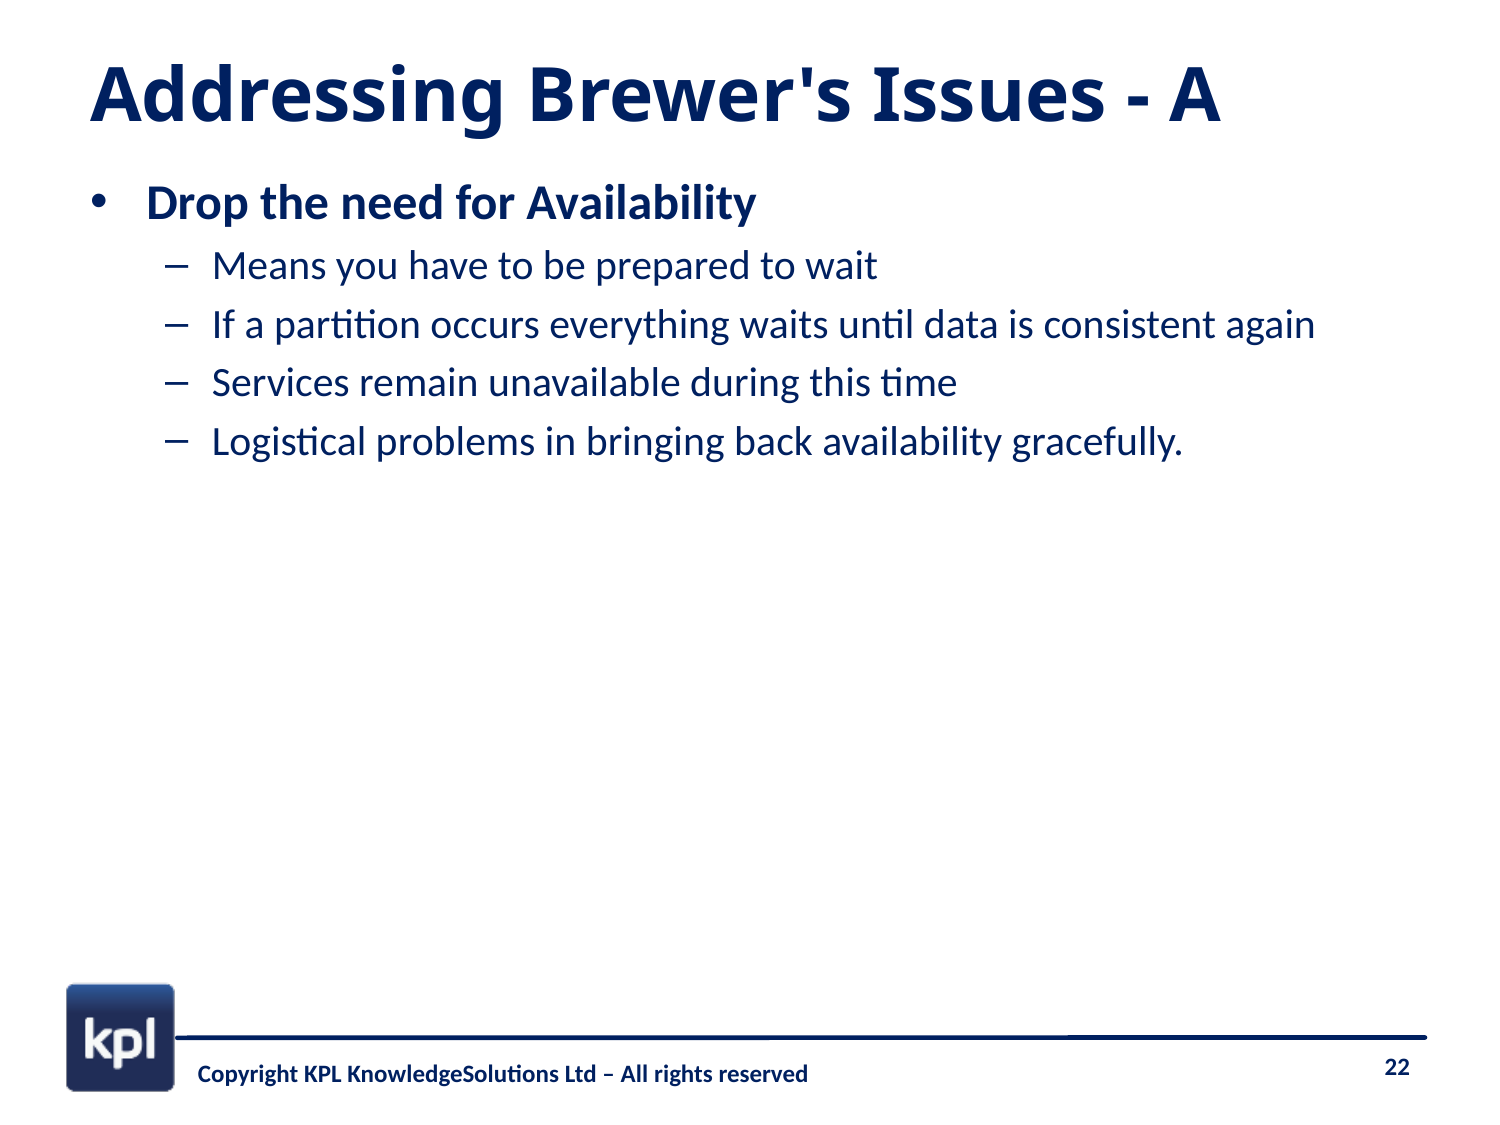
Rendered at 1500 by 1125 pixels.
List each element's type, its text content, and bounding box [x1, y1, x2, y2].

slide_number 22 [987, 1042, 1425, 1103]
footer Copyright KPL KnowledgeSolutions Ltd – All rights reserved [183, 1042, 969, 1103]
list Drop the need for Availability Means you have to be prepared to wait If a partition occurs everything waits until data is consistent again Services remain unavailable during this time Logistical problems in bringing back availability gracefully. [75, 162, 1425, 1013]
title Addressing Brewer's Issues - A [75, 45, 1471, 138]
picture [62, 980, 178, 1095]
